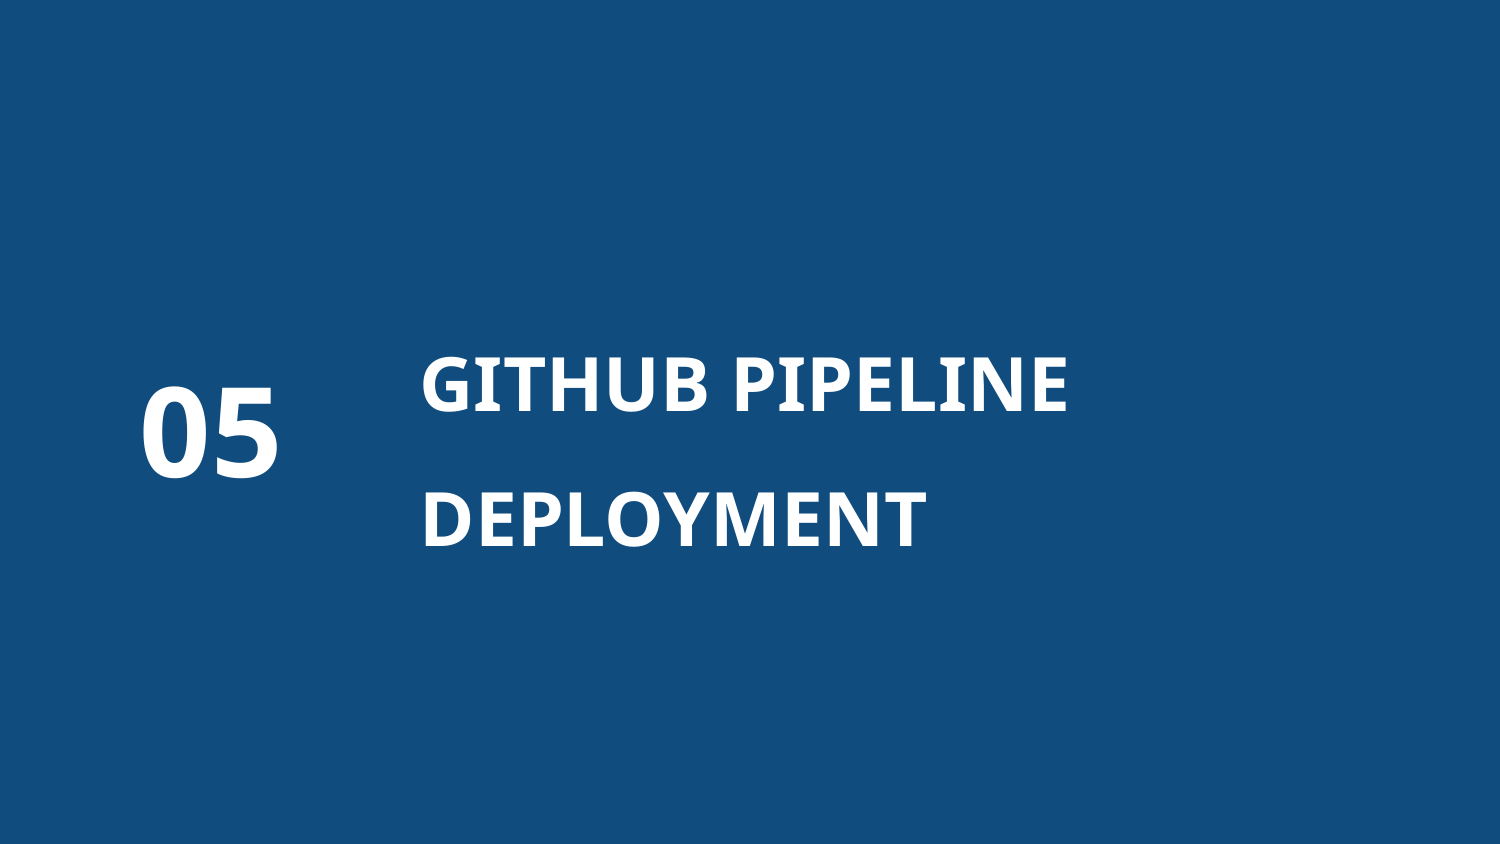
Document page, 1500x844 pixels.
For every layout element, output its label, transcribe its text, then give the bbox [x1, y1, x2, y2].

title 05 [117, 357, 305, 496]
title Github Pipeline deployment [404, 313, 1402, 541]
